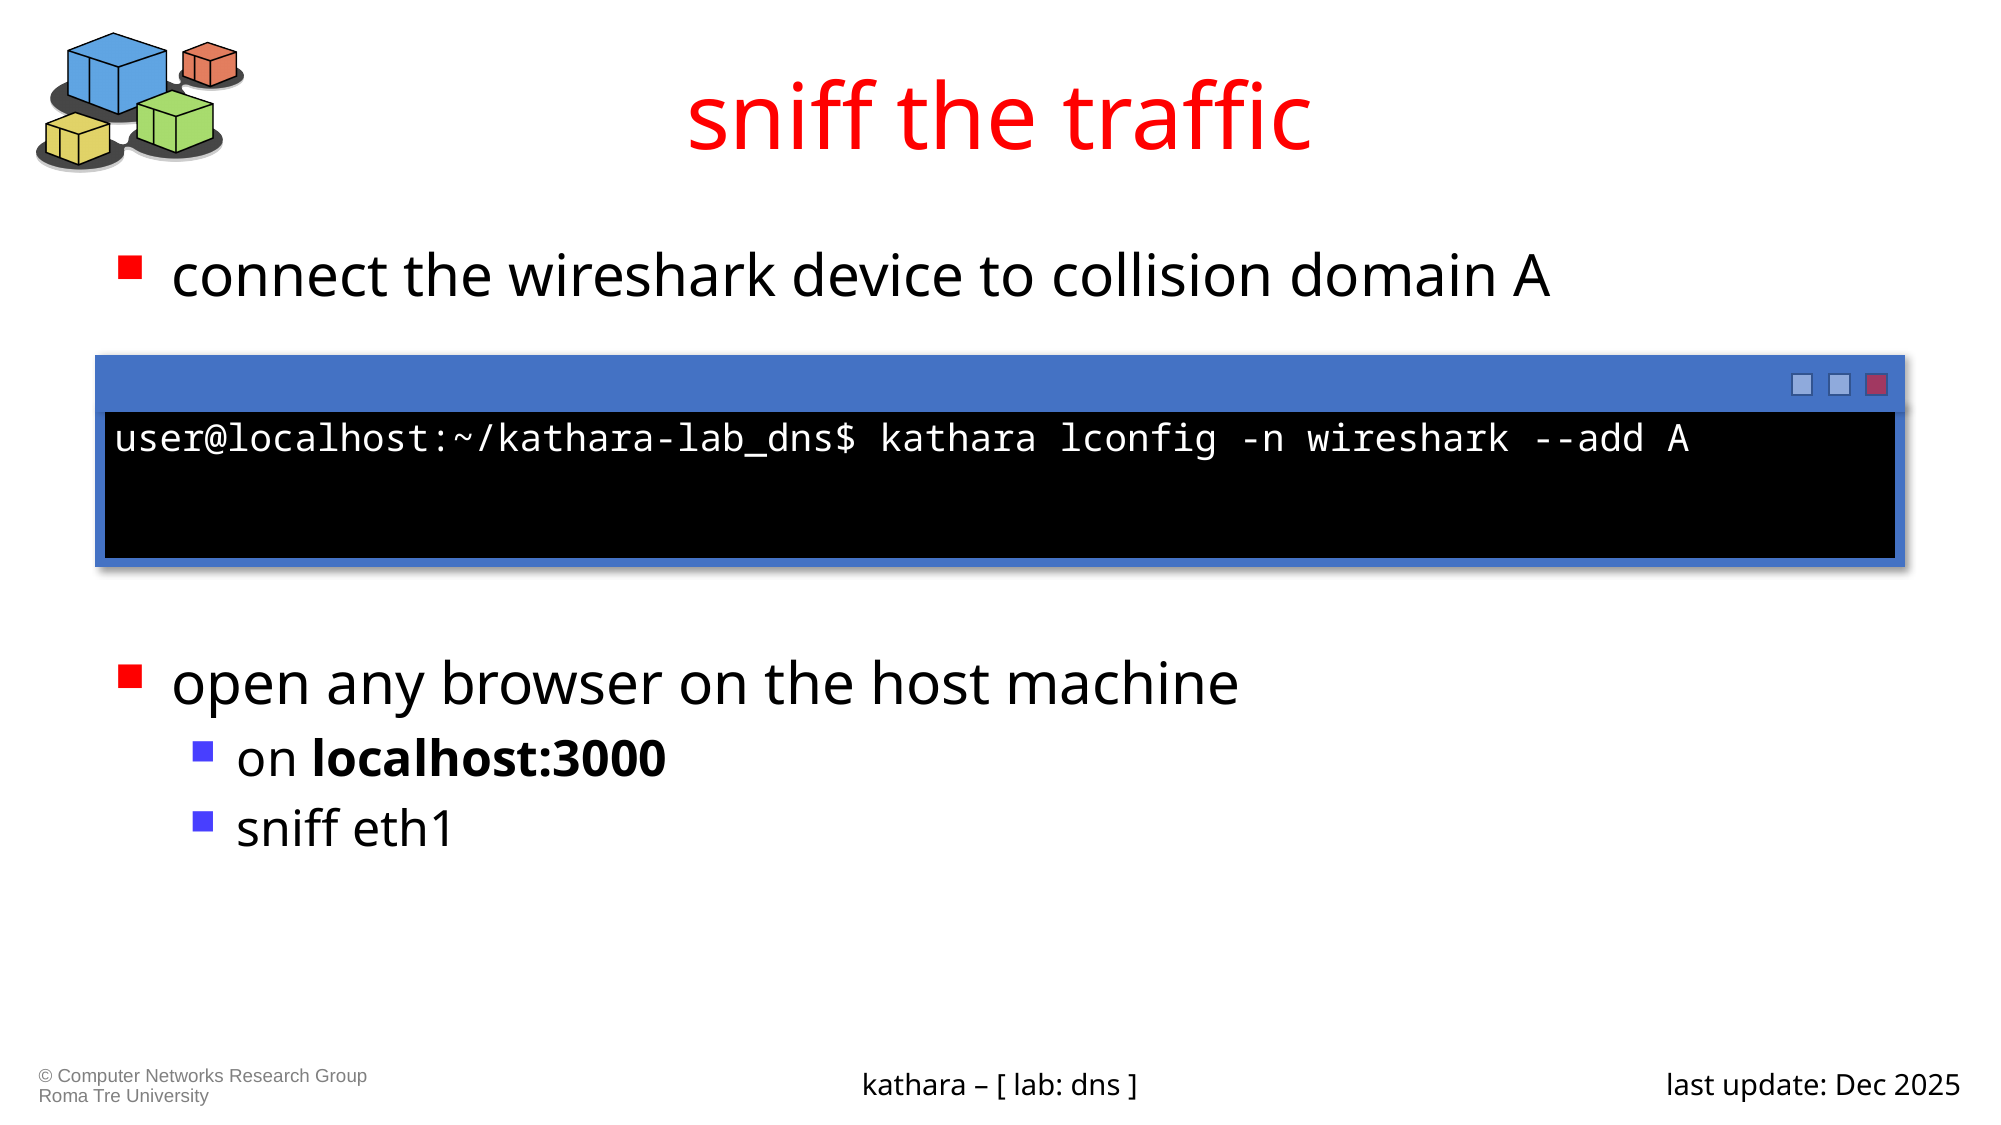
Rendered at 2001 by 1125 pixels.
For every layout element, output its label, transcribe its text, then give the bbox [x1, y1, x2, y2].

picture [36, 32, 99, 173]
list connect the wireshark device to collision domain A open any browser on the host machine on localhost:3000 sniff eth1 [99, 230, 1900, 353]
title sniff the traffic [99, 19, 1900, 207]
footer kathara – [ lab: dns ] [511, 1058, 1489, 1114]
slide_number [1519, 1058, 1977, 1114]
list connect the wireshark device to collision domain A open any browser on the host machine on localhost:3000 sniff eth1 [99, 577, 1900, 1004]
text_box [99, 359, 1901, 563]
